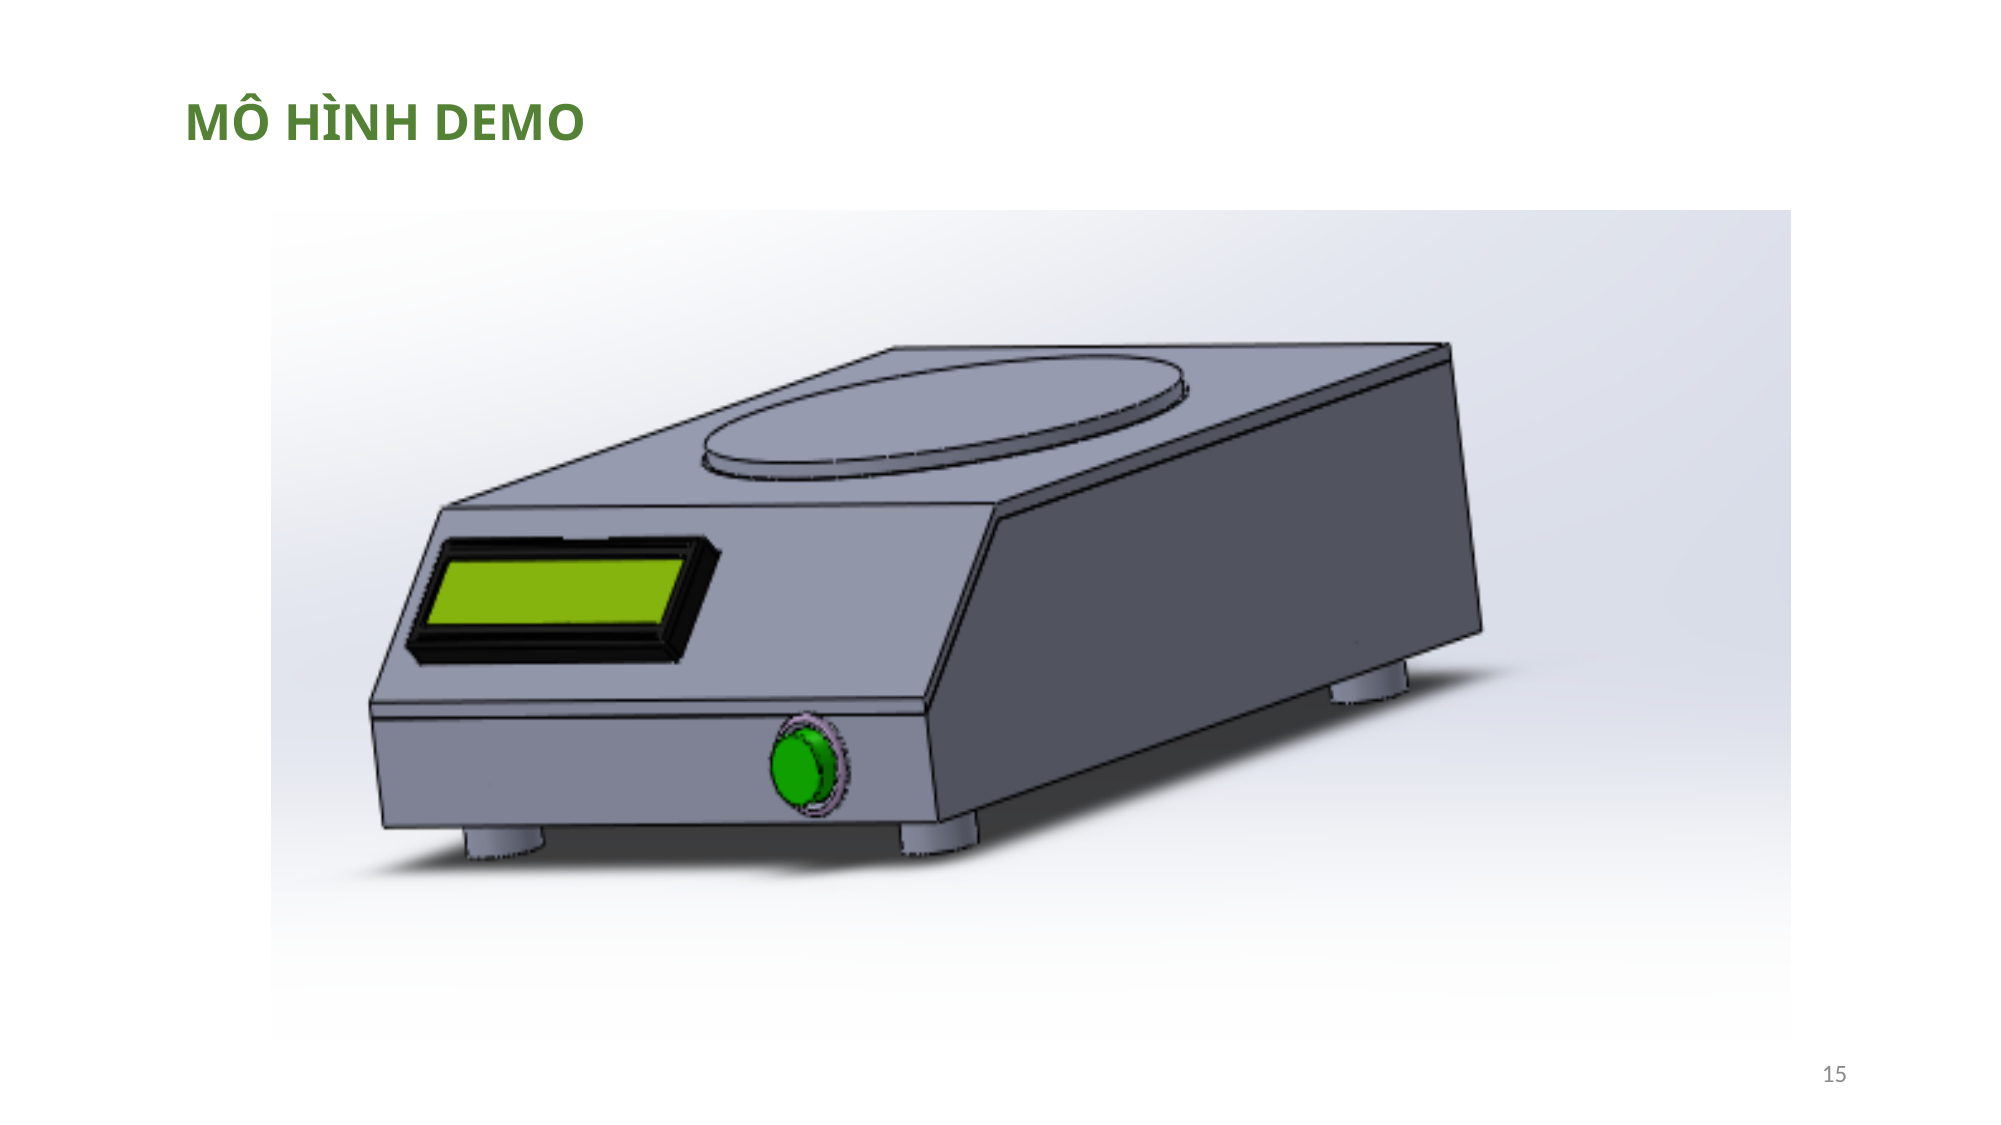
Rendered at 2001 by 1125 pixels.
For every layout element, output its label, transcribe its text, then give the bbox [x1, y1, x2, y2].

slide_number 15 [1412, 1042, 1863, 1103]
picture [271, 210, 1791, 1039]
text_box MÔ HÌNH DEMO [169, 83, 1831, 158]
